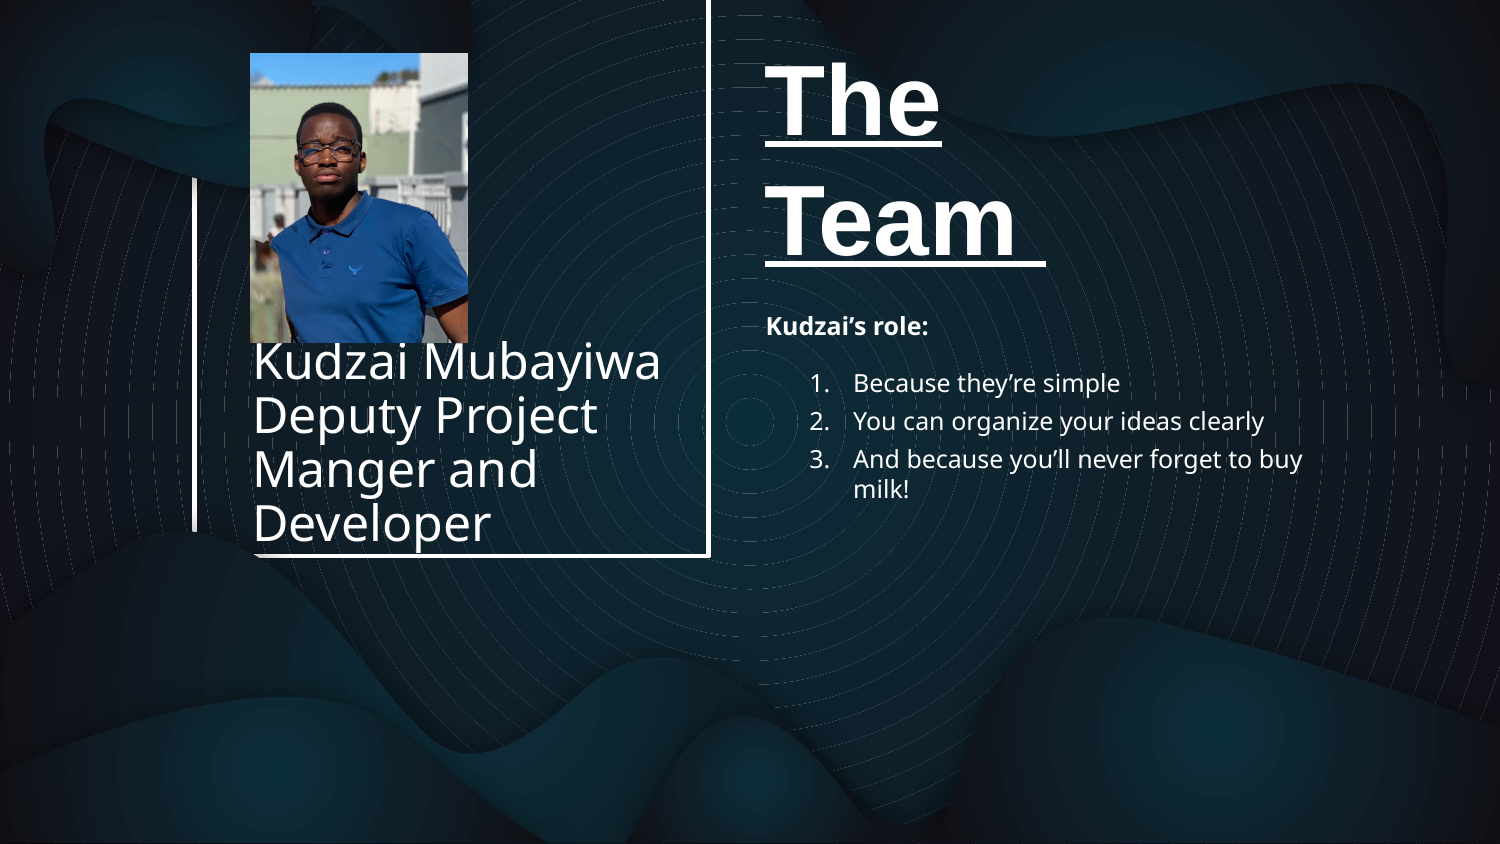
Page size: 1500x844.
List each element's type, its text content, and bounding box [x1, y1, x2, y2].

picture [250, 53, 468, 343]
title Kudzai Mubayiwa Deputy Project Manger and Developer [240, 342, 717, 546]
subtitle Kudzai’s role: Because they’re simple You can organize your ideas clearly And because you’ll never forget to buy milk! [754, 297, 1350, 547]
text_box The Team [750, 28, 1114, 283]
